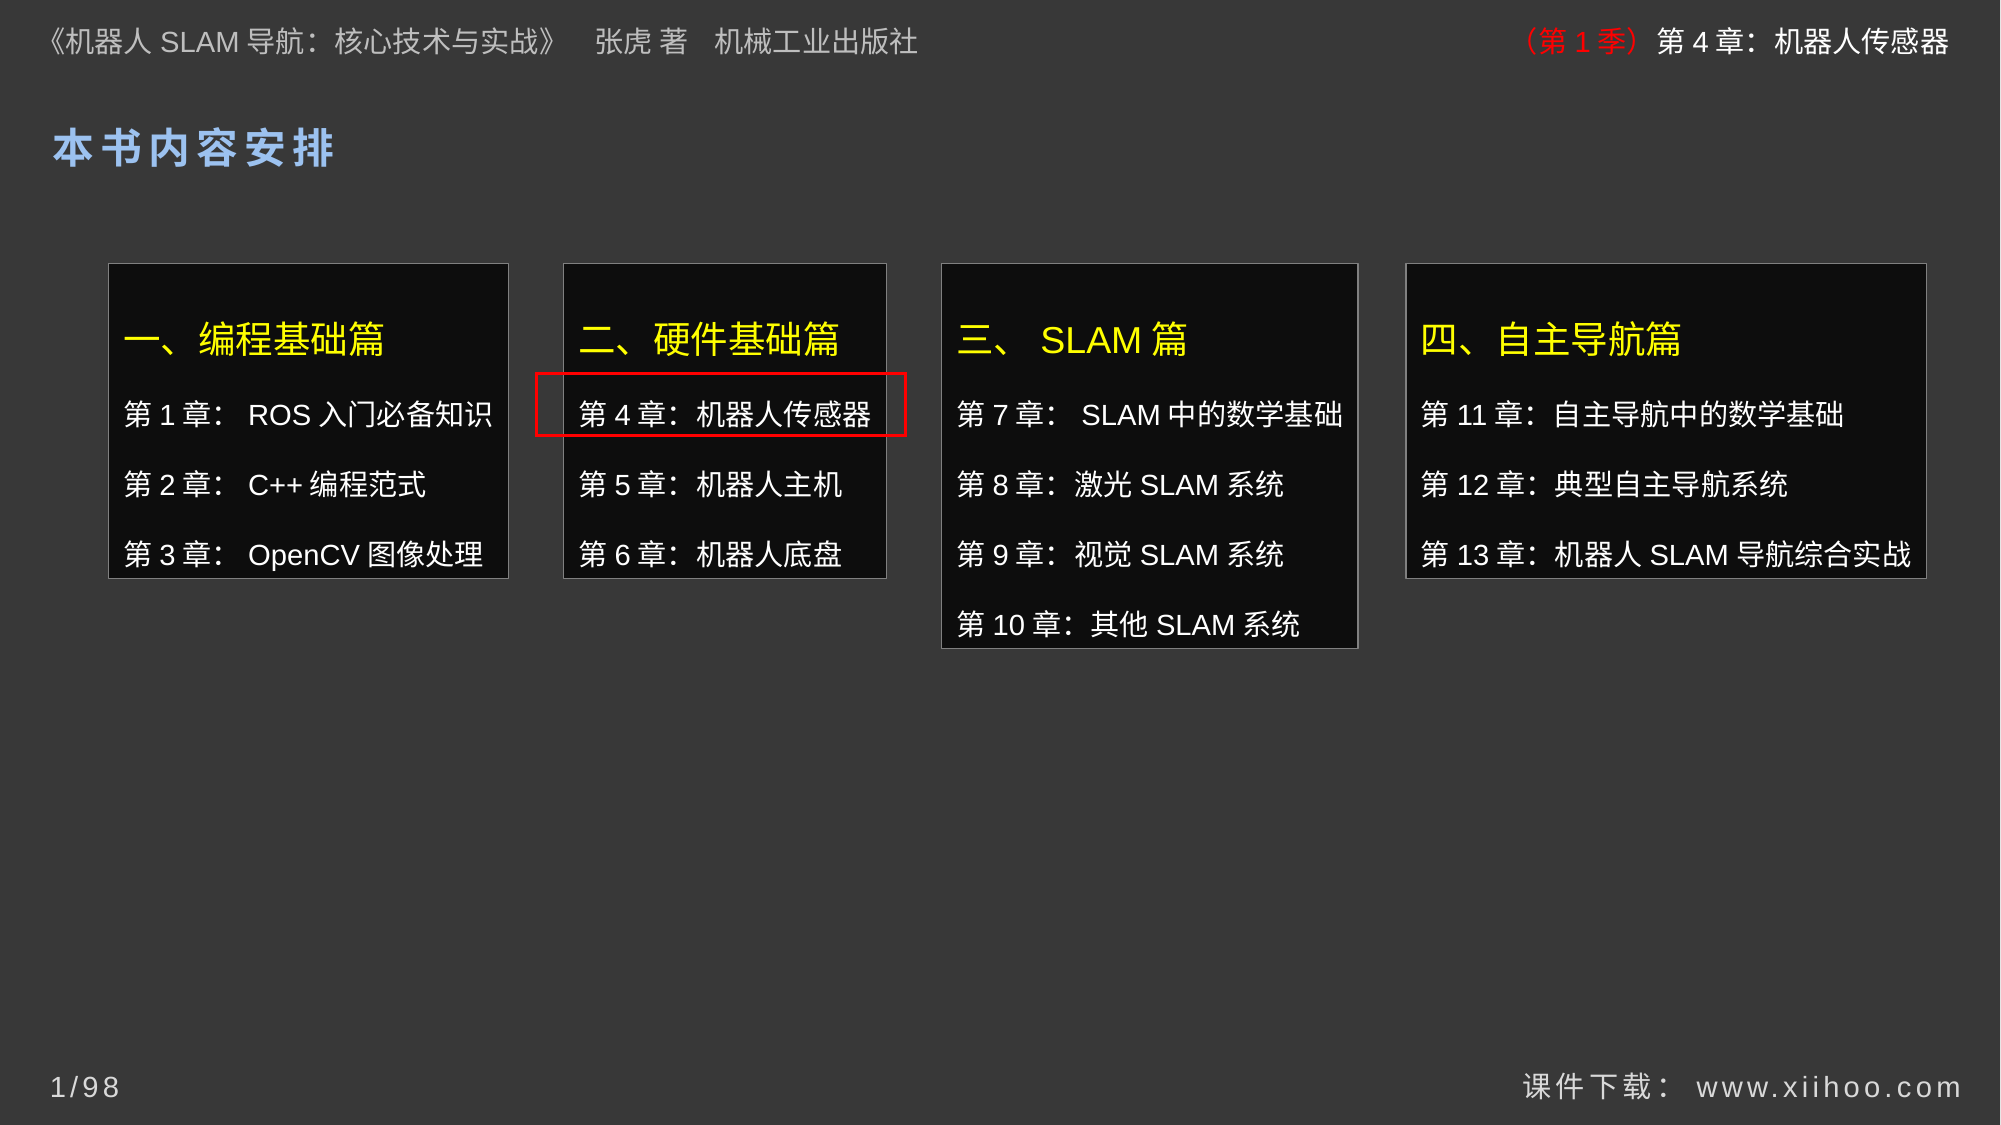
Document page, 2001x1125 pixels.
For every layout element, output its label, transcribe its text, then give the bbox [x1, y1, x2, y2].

text_box 课件下载：www.xiihoo.com [1493, 1057, 1991, 1114]
text_box （第1季）第4章：机器人传感器 [1075, 16, 1965, 66]
text_box 一、编程基础篇 第1章：ROS入门必备知识 第2章：C++编程范式 第3章：OpenCV图像处理 [108, 263, 509, 579]
text_box 三、SLAM篇 第7章：SLAM中的数学基础 第8章：激光SLAM系统 第9章：视觉SLAM系统 第10章：其他SLAM系统 [941, 263, 1359, 649]
text_box 《机器人SLAM导航：核心技术与实战》 张虎 著 机械工业出版社 [16, 16, 940, 66]
title 本书内容安排 [38, 98, 620, 180]
picture [0, 0, 2001, 1125]
text_box 四、自主导航篇 第11章：自主导航中的数学基础 第12章：典型自主导航系统 第13章：机器人SLAM导航综合实战 [1405, 263, 1927, 579]
text_box 二、硬件基础篇 第4章：机器人传感器 第5章：机器人主机 第6章：机器人底盘 [563, 263, 887, 372]
text_box 1/98 [34, 1060, 187, 1111]
text_box [536, 372, 907, 436]
text_box 二、硬件基础篇 第4章：机器人传感器 第5章：机器人主机 第6章：机器人底盘 [563, 436, 887, 579]
